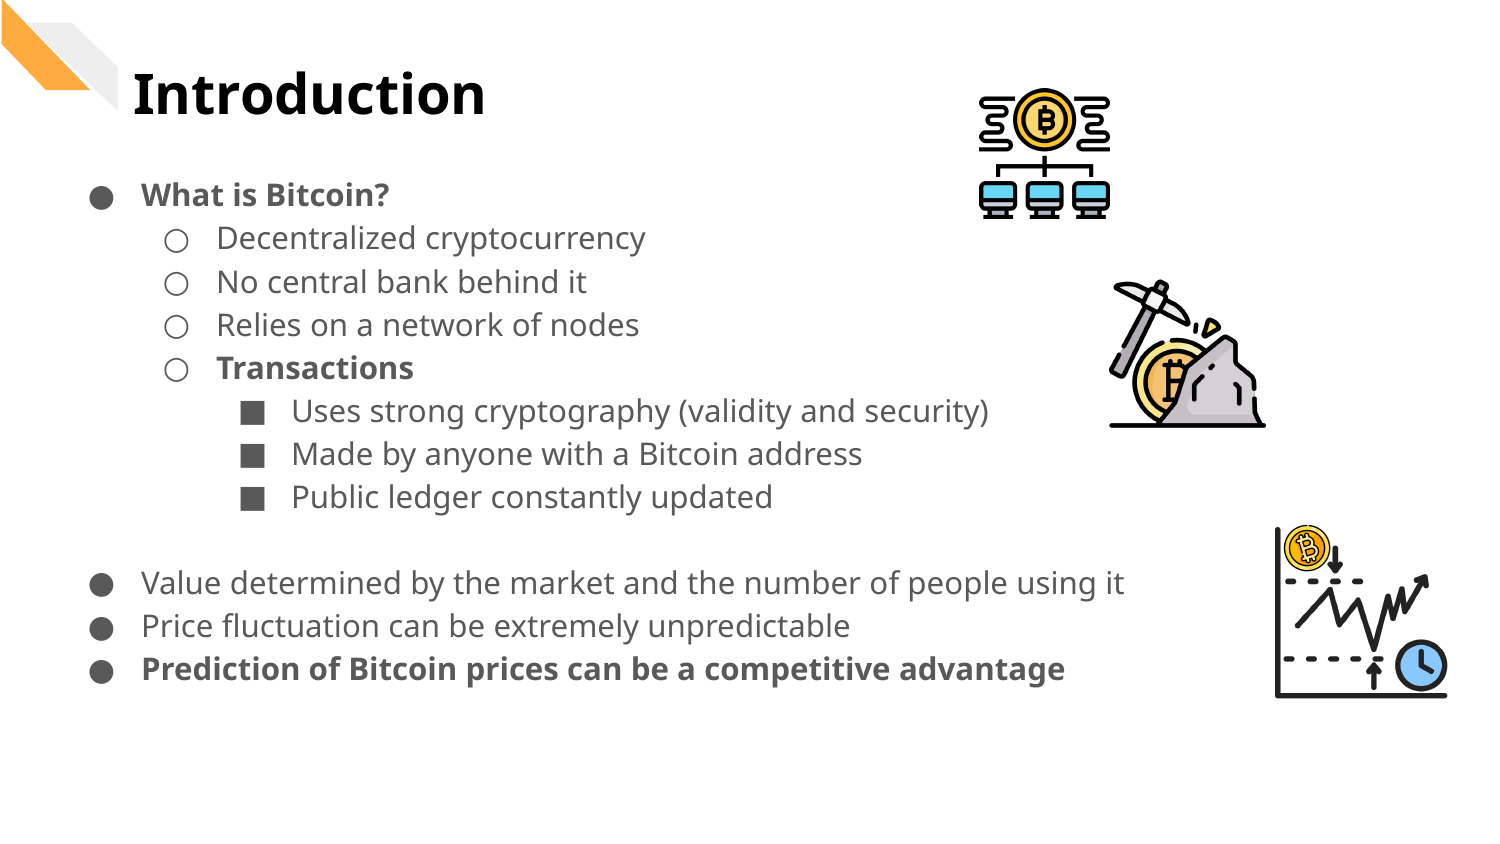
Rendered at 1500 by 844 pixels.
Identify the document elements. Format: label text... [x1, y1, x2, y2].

title Introduction [118, 43, 1273, 142]
picture [1109, 275, 1267, 433]
picture [1272, 520, 1450, 701]
list What is Bitcoin? Decentralized cryptocurrency No central bank behind it Relies on a network of nodes Transactions Uses strong cryptography (validity and security) Made by anyone with a Bitcoin address Public ledger constantly updated Value determined by the market and the number of people using it Price fluctuation can be extremely unpredictable Prediction of Bitcoin prices can be a competitive advantage [51, 155, 1456, 819]
picture [979, 88, 1110, 219]
